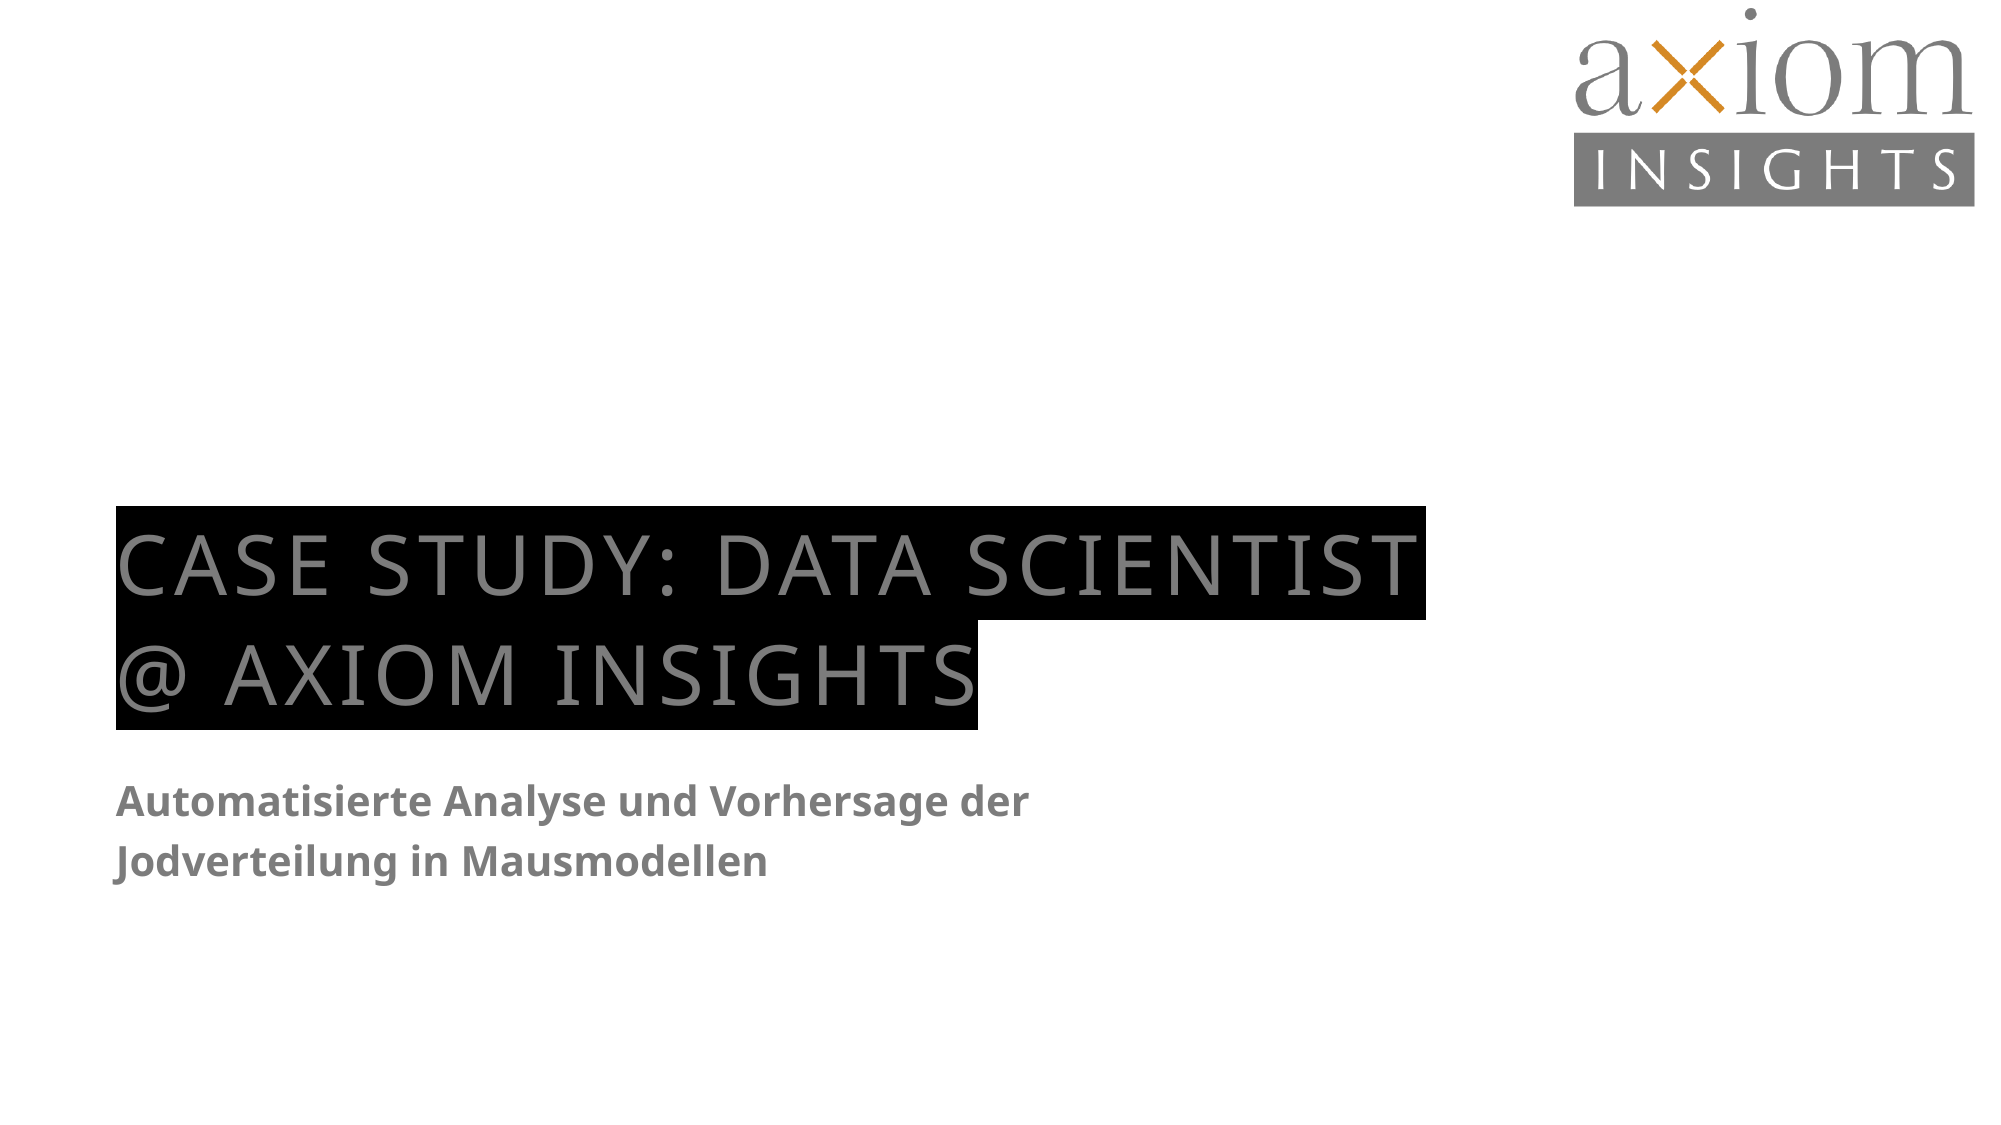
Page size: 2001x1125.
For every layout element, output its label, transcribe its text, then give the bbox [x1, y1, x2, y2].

picture [1545, 0, 2000, 224]
title Case Study: Data Scientist @ Axiom Insights [100, 140, 1528, 730]
subtitle Automatisierte Analyse und Vorhersage der Jodverteilung in Mausmodellen [100, 757, 1311, 924]
